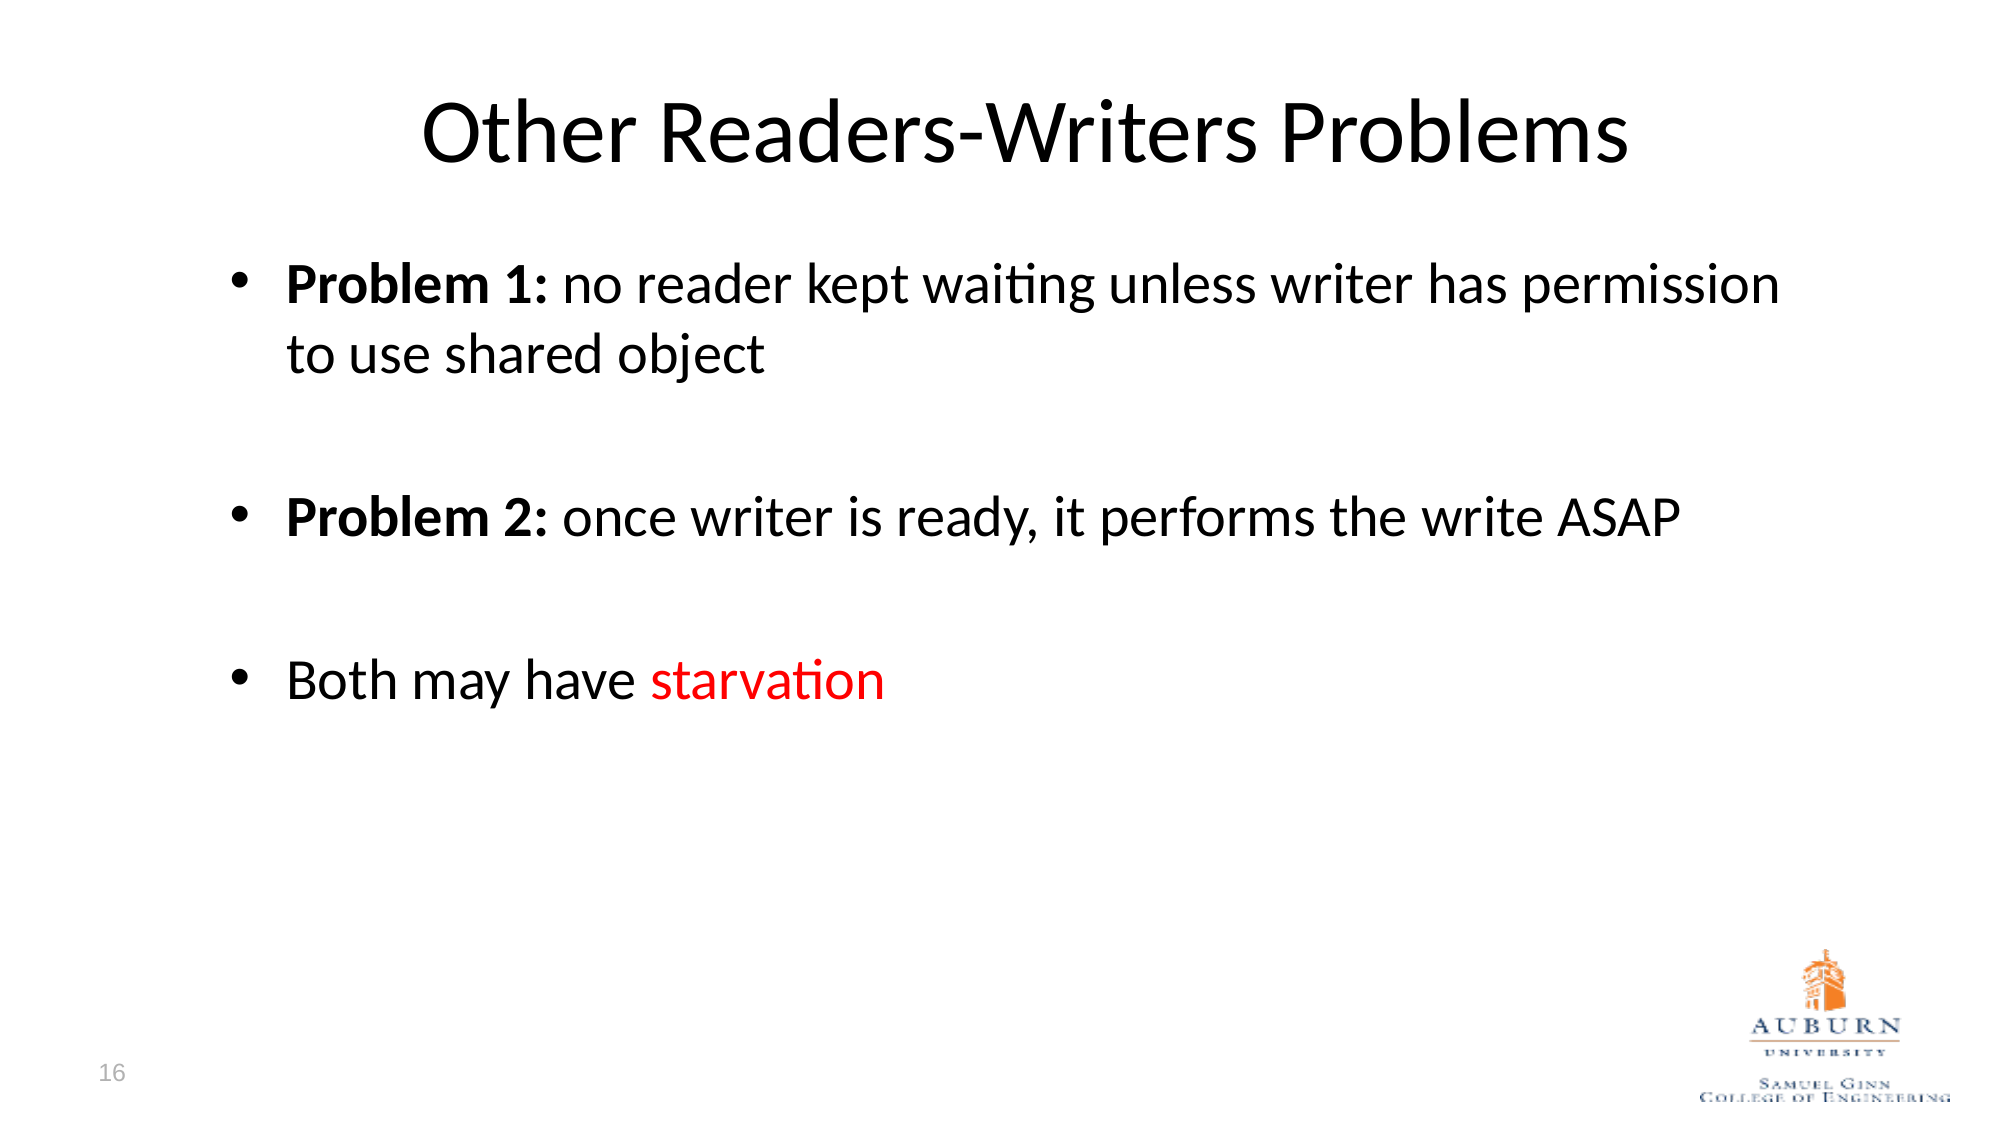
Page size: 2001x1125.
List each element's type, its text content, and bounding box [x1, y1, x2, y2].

list Problem 1: no reader kept waiting unless writer has permission to use shared object Problem 2: once writer is ready, it performs the write ASAP Both may have starvation [214, 237, 1839, 912]
title Other Readers-Writers Problems [362, 62, 1691, 189]
slide_number 16 [83, 1041, 550, 1102]
picture [1700, 949, 1950, 1102]
